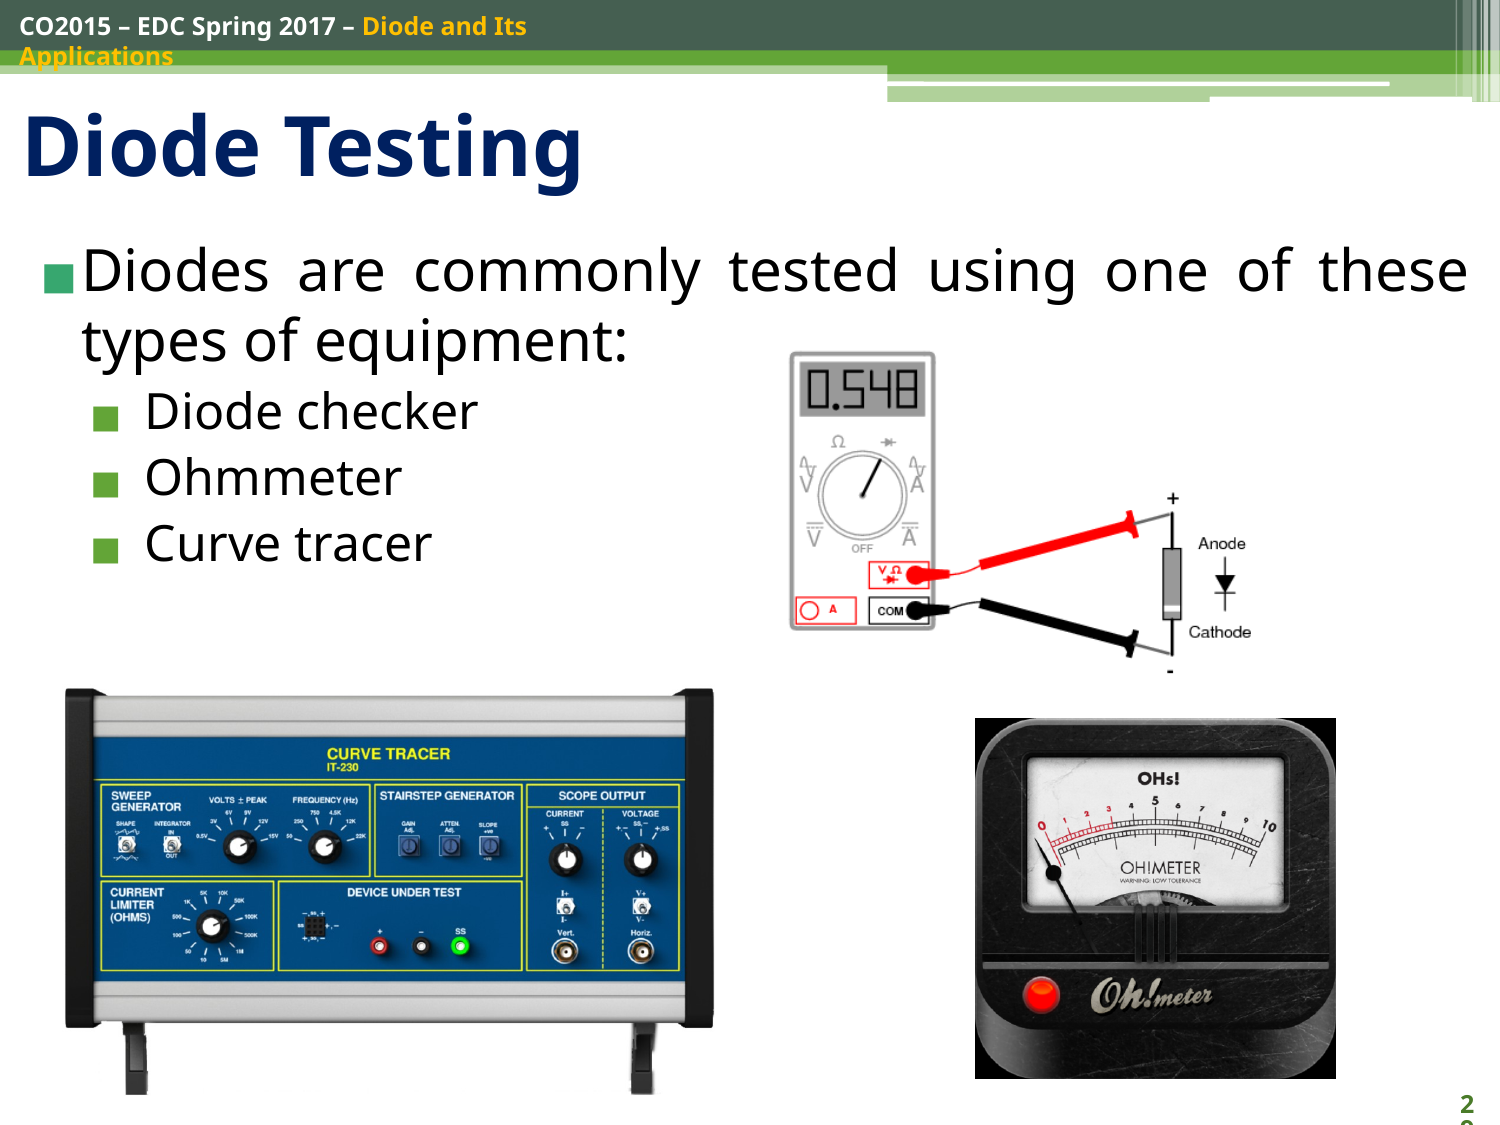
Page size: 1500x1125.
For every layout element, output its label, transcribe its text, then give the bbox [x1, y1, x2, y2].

picture [784, 346, 1258, 685]
list Diodes are commonly tested using one of these types of equipment: Diode checker Ohmmeter Curve tracer [6, 225, 1485, 1079]
title Diode Testing [6, 77, 1485, 209]
picture [56, 683, 717, 1096]
picture [975, 717, 1337, 1079]
